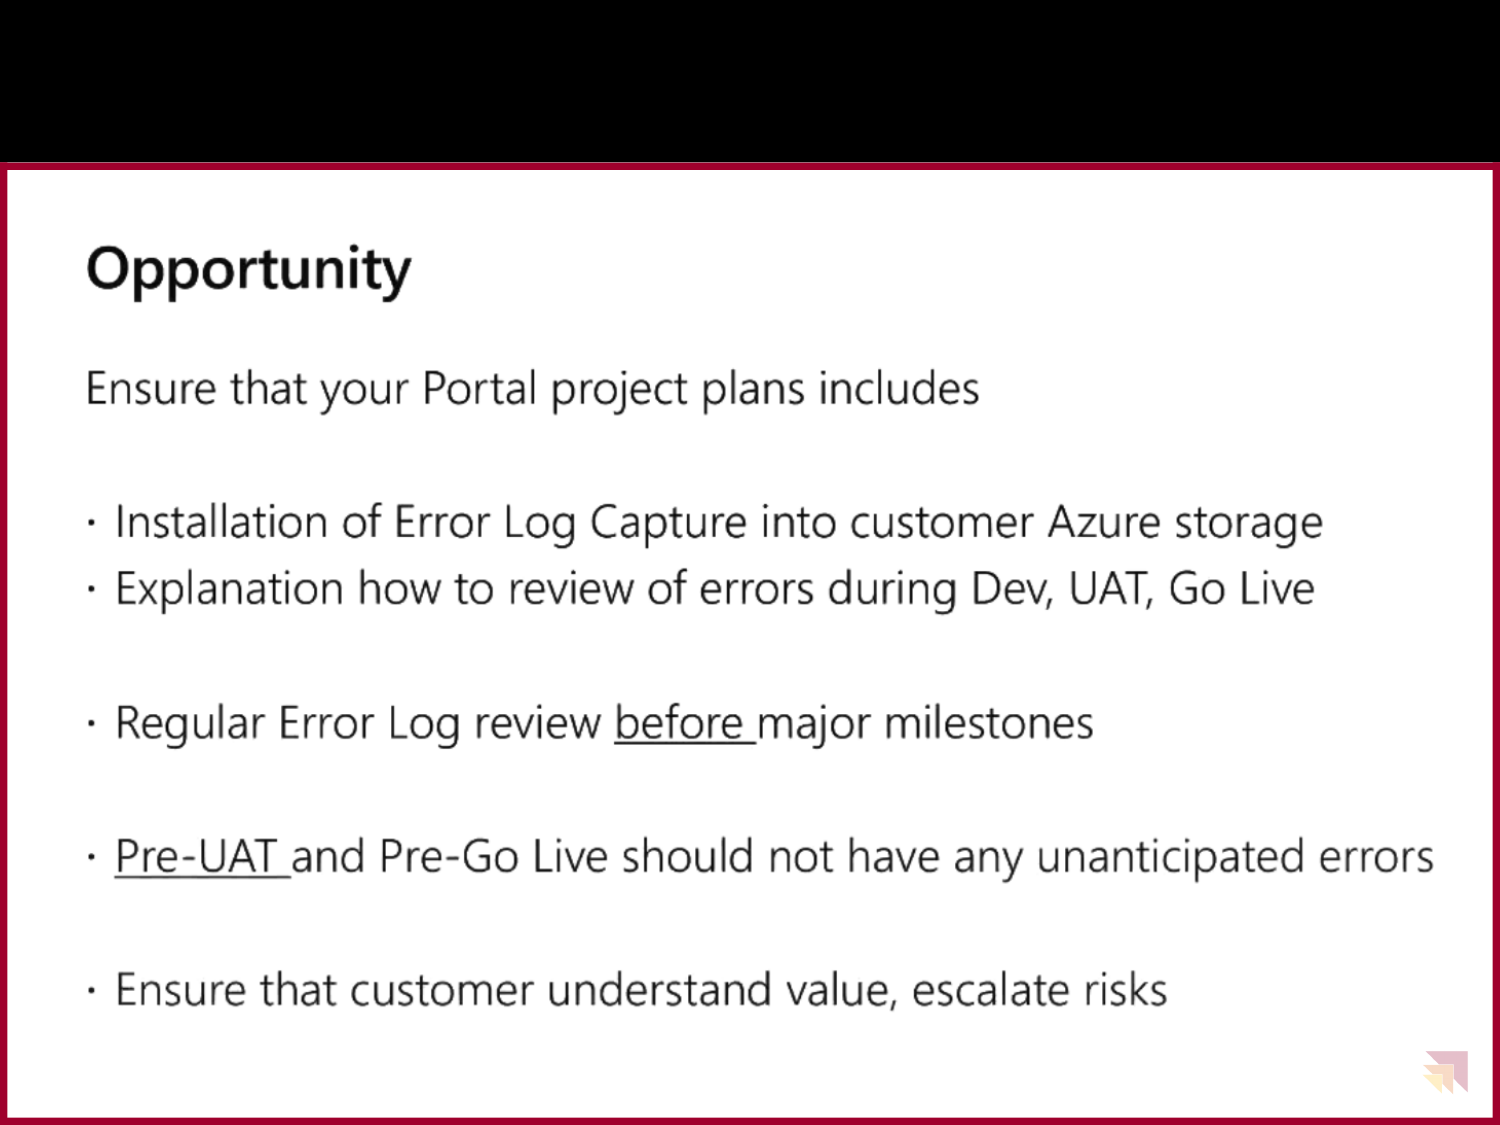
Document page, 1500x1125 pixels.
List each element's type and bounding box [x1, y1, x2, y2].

picture [49, 224, 1476, 1026]
